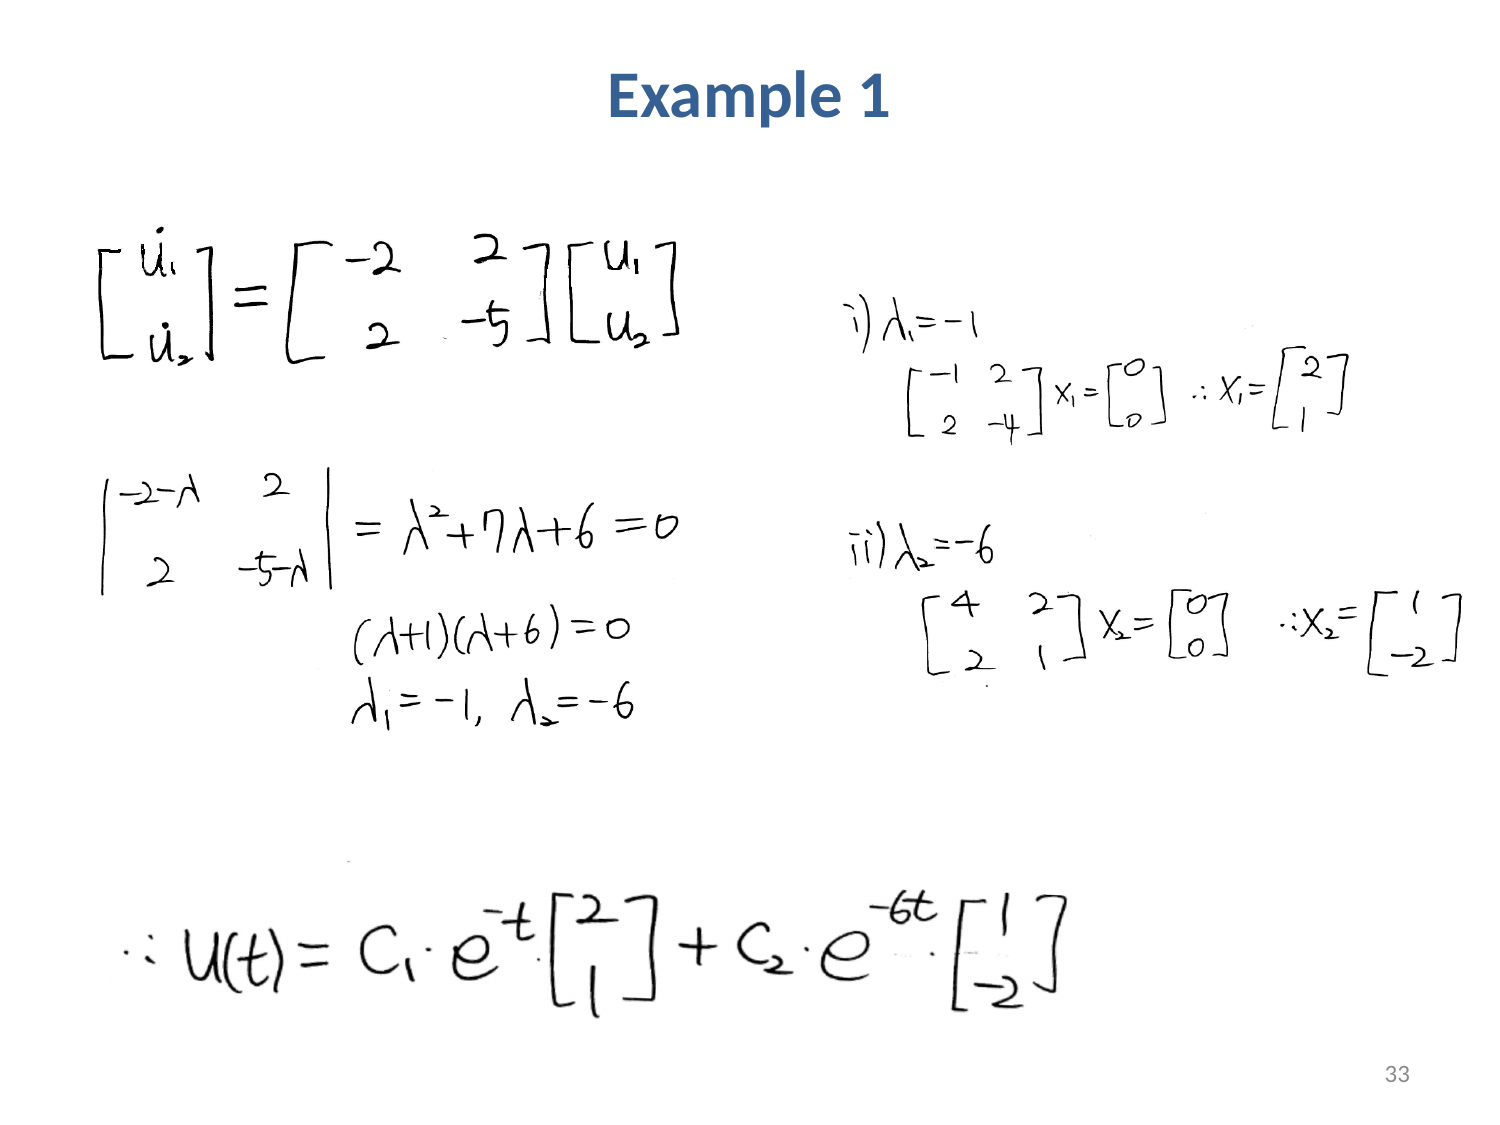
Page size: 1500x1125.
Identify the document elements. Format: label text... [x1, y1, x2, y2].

picture [108, 850, 1081, 1045]
picture [93, 460, 682, 737]
title Example 1 [74, 44, 1426, 138]
slide_number 33 [1074, 1042, 1425, 1103]
picture [828, 507, 1469, 690]
picture [83, 212, 691, 376]
picture [833, 288, 1359, 451]
